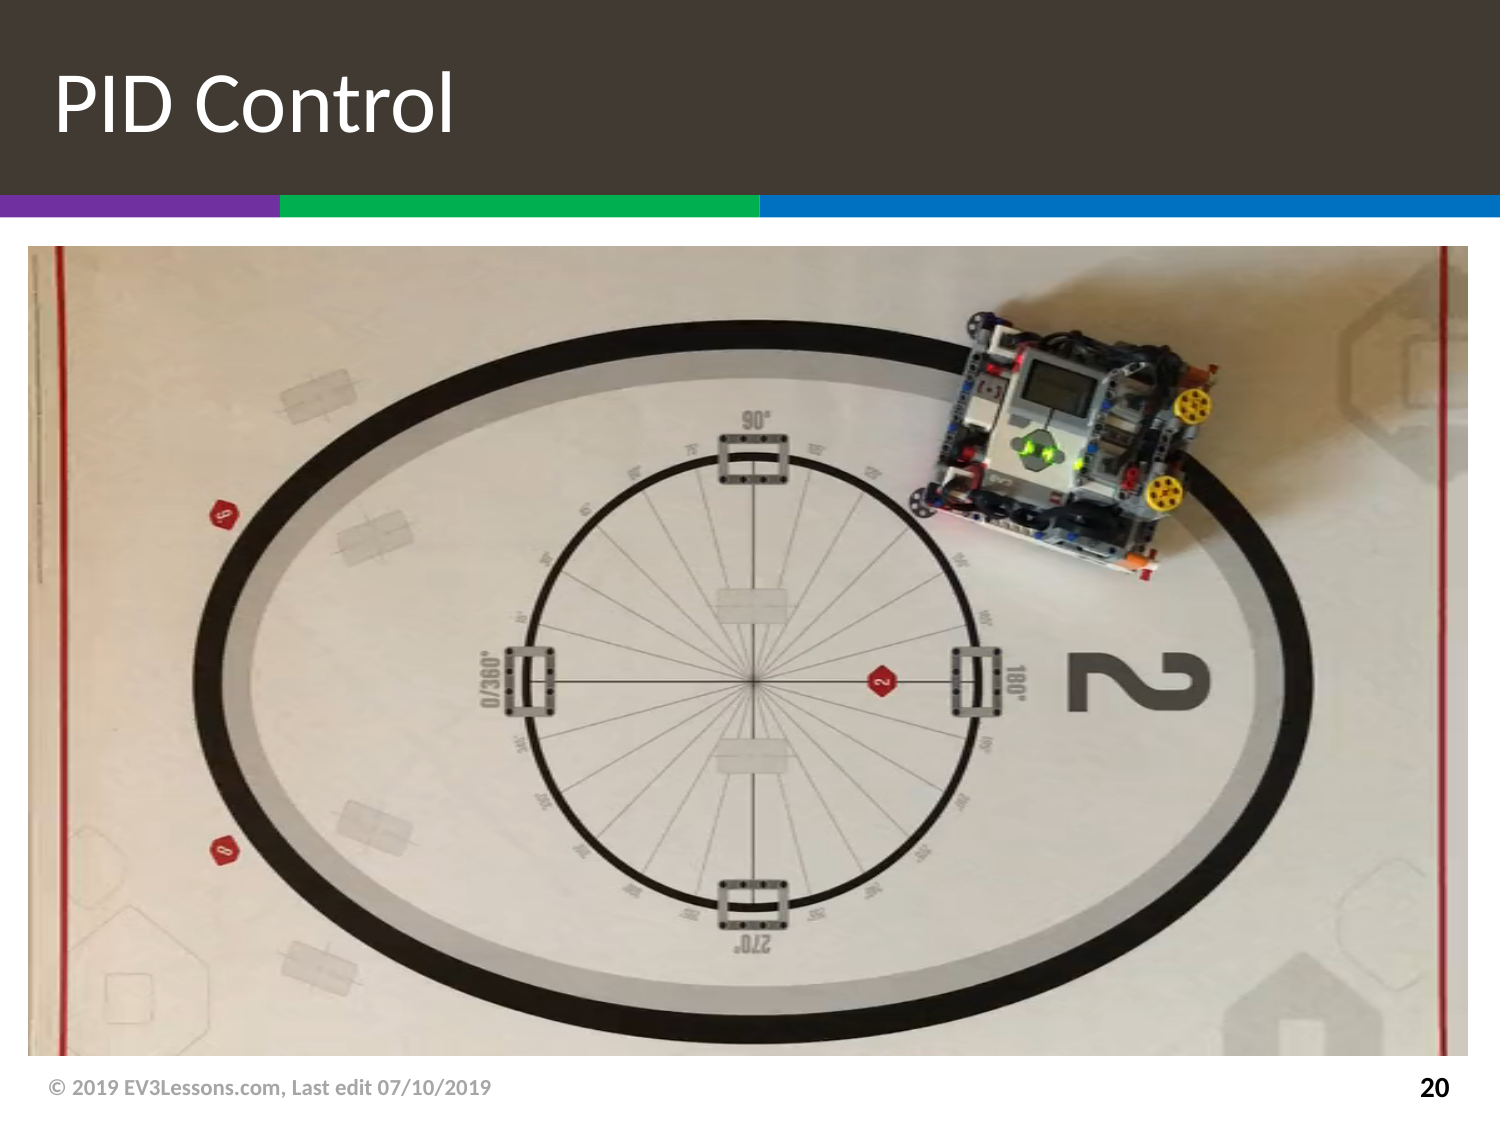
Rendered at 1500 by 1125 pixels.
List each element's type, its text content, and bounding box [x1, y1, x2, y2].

footer © 2019 EV3Lessons.com, Last edit 07/10/2019 [32, 1074, 1038, 1116]
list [27, 245, 1470, 1057]
title PID Control [0, 0, 1500, 195]
slide_number 20 [1361, 1074, 1465, 1116]
